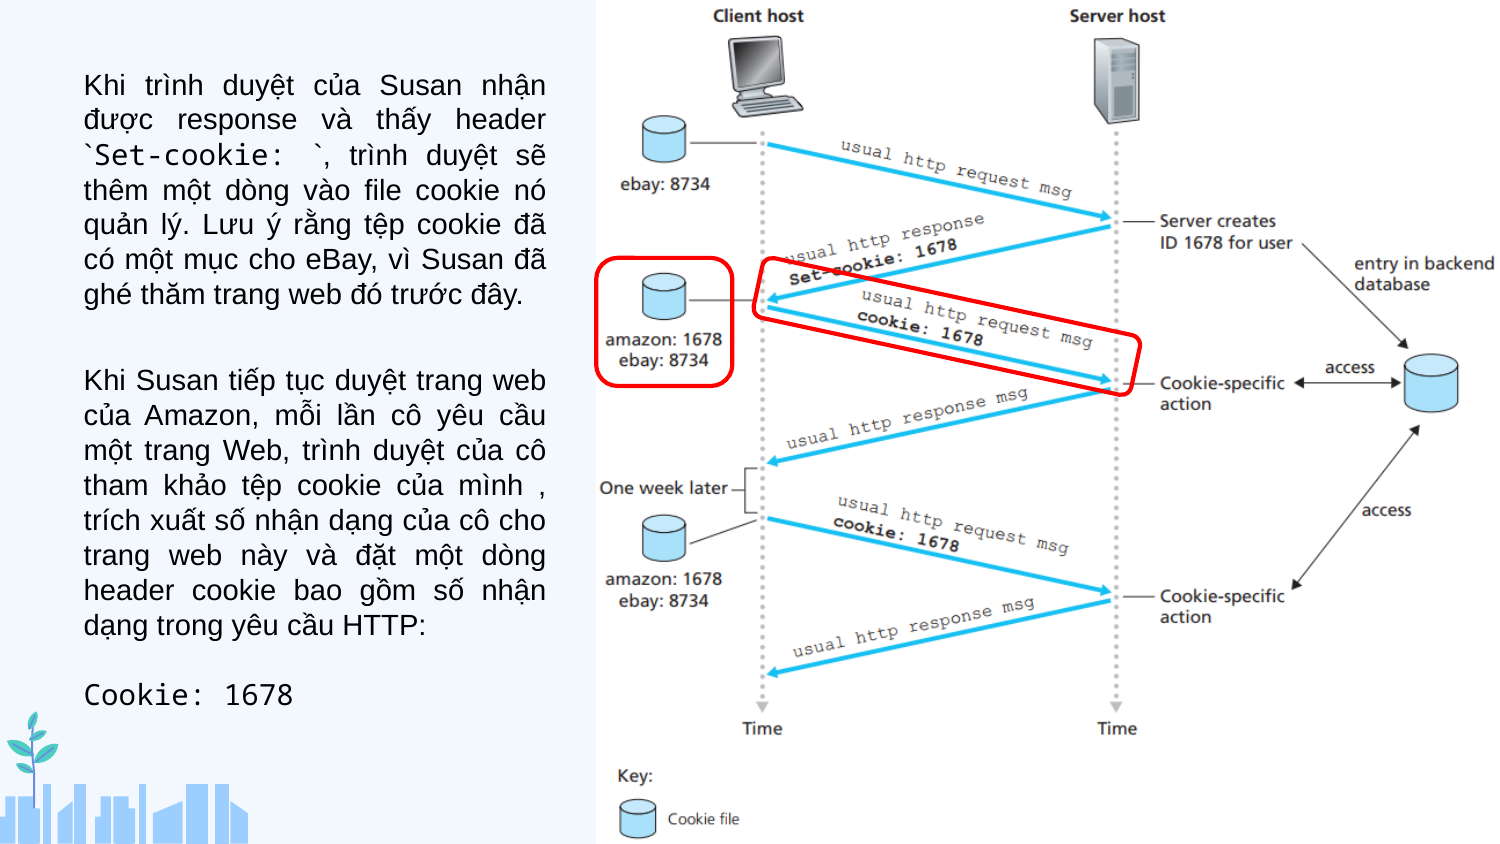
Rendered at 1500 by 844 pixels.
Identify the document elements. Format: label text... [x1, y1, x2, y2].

text_box Khi Susan tiếp tục duyệt trang web của Amazon, mỗi lần cô yêu cầu một trang Web, trình duyệt của cô tham khảo tệp cookie của mình , trích xuất số nhận dạng của cô cho trang web này và đặt một dòng header cookie bao gồm số nhận dạng trong yêu cầu HTTP: Cookie: 1678 [68, 346, 563, 735]
text_box Khi trình duyệt của Susan nhận được response và thấy header `Set-cookie: `, trình duyệt sẽ thêm một dòng vào file cookie nó quản lý. Lưu ý rằng tệp cookie đã có một mục cho eBay, vì Susan đã ghé thăm trang web đó trước đây. [68, 50, 563, 326]
picture [595, 0, 1500, 844]
